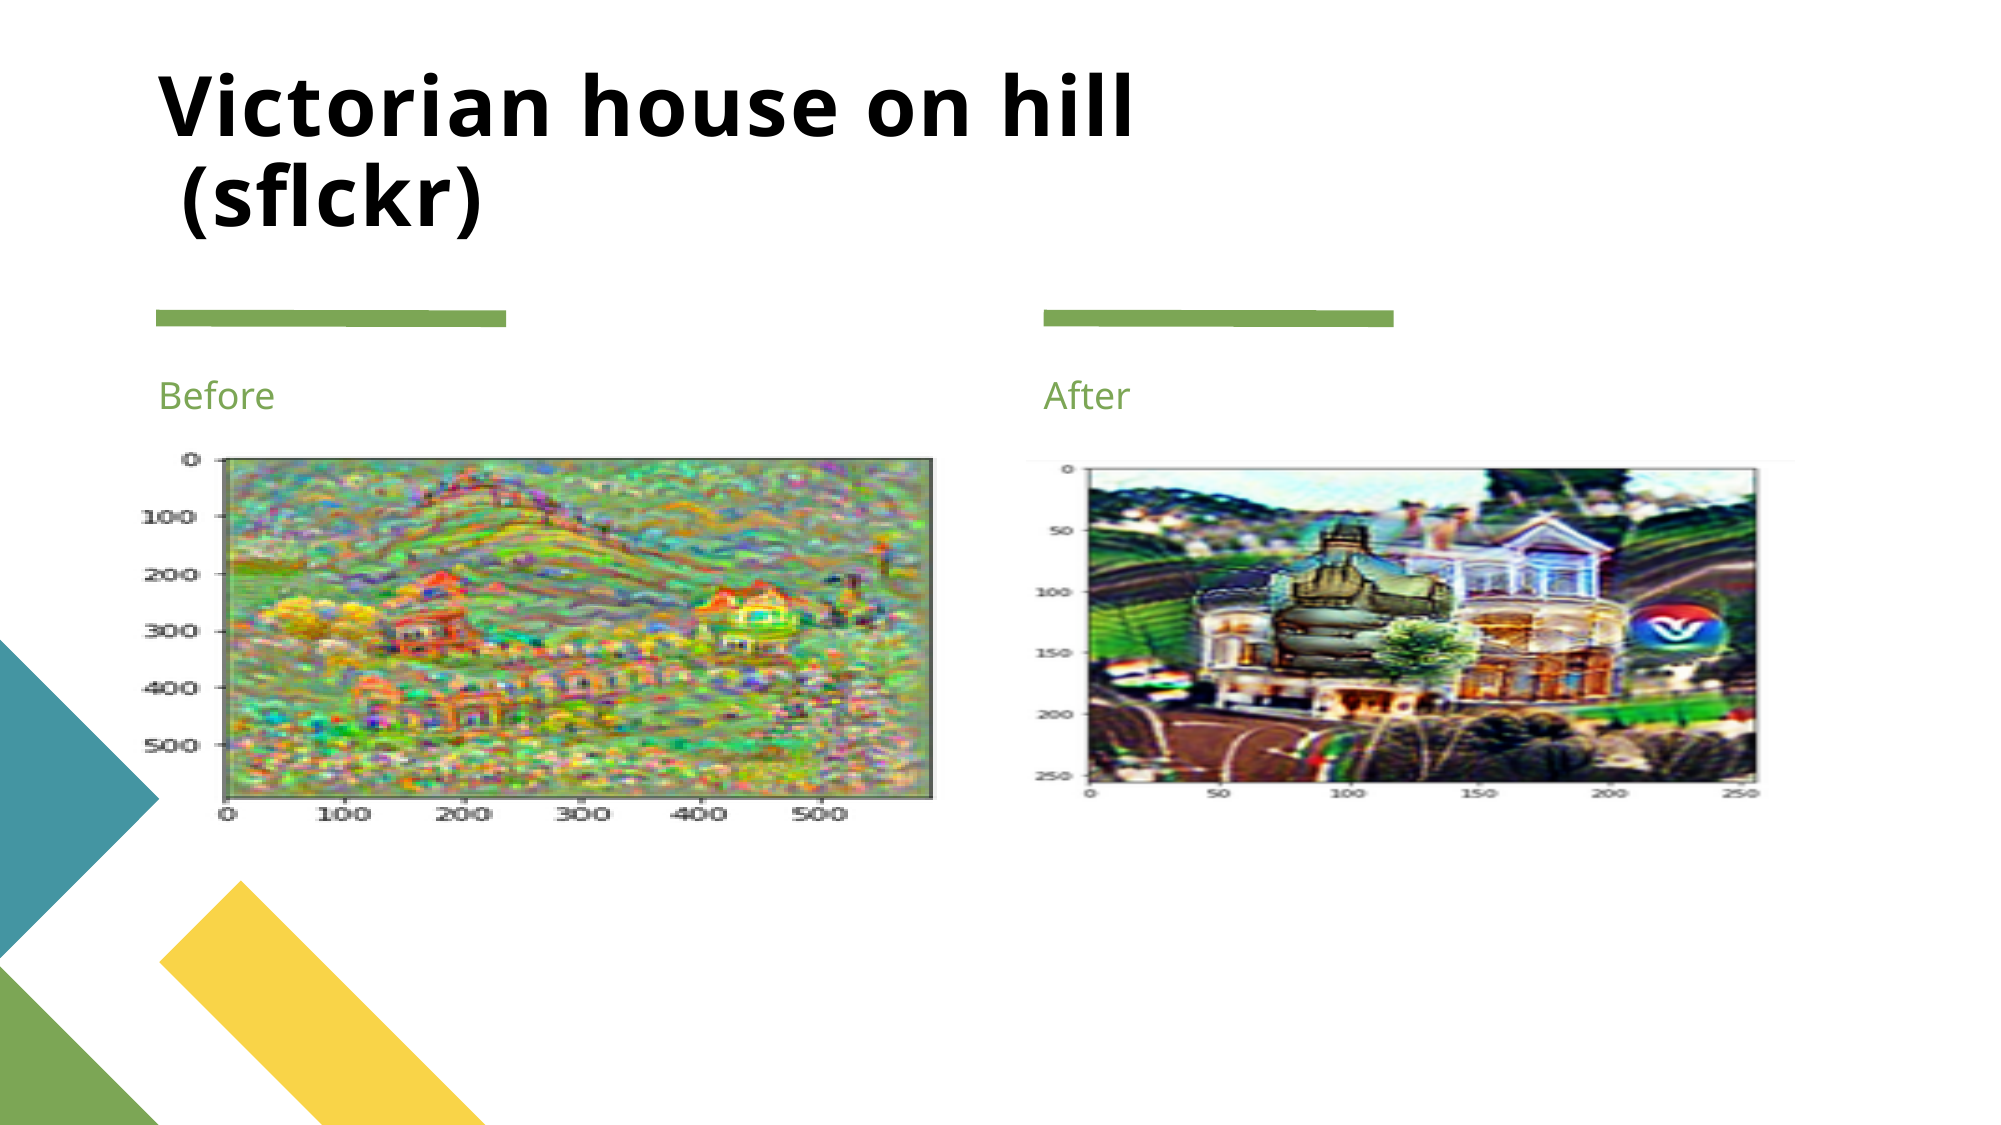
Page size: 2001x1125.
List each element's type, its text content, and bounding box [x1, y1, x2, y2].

list After [1043, 377, 1826, 444]
title Victorian house on hill (sflckr) [158, 62, 1795, 245]
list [117, 443, 950, 835]
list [1025, 460, 1795, 814]
list Before [158, 377, 950, 443]
